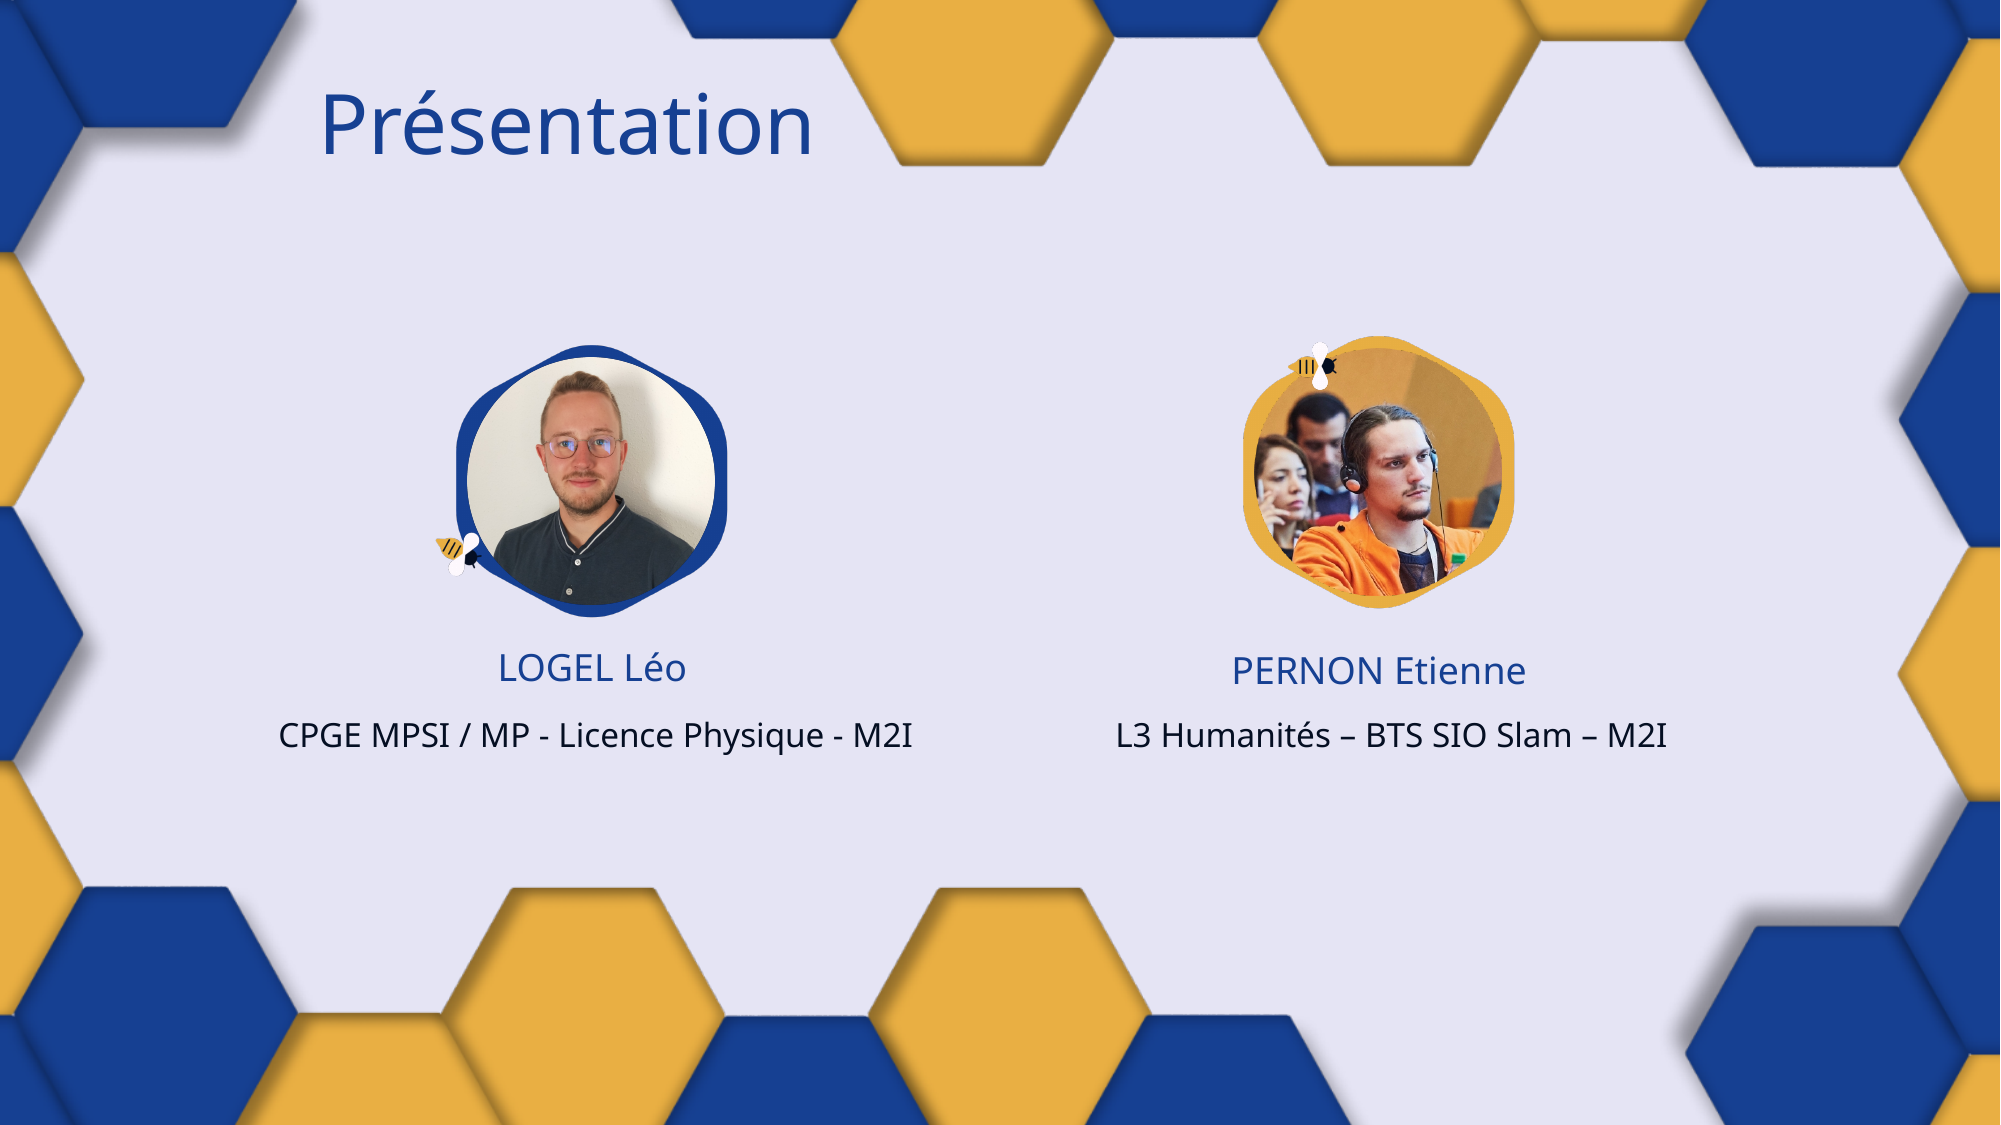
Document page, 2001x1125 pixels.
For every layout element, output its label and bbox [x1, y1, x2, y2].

text_box [1109, 326, 1675, 763]
picture [0, 0, 2000, 1125]
text_box [271, 334, 921, 763]
